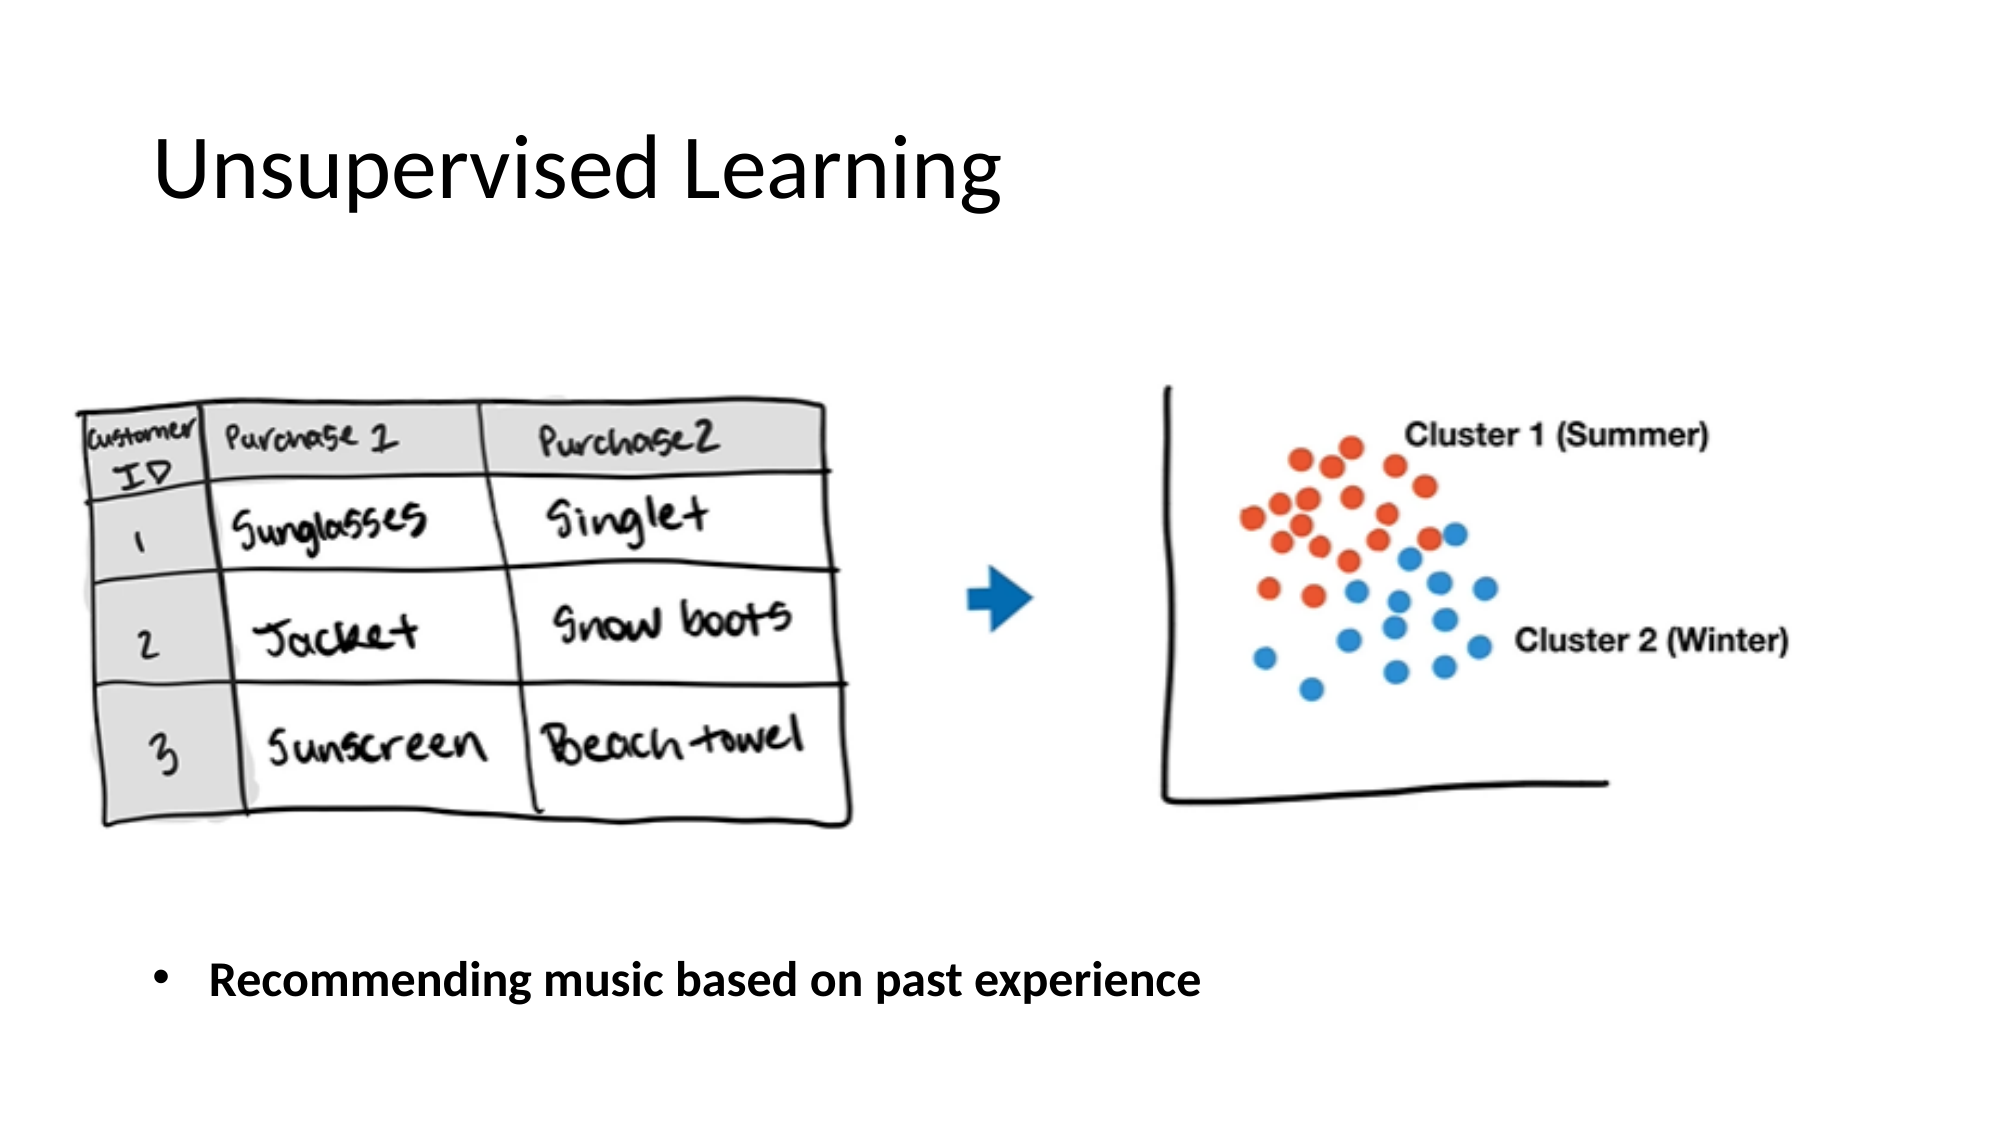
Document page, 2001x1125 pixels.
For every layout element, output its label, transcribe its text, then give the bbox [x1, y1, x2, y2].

title Unsupervised Learning [137, 59, 1863, 278]
text_box Recommending music based on past experience [137, 939, 1548, 1014]
picture [903, 297, 1863, 956]
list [0, 311, 898, 912]
